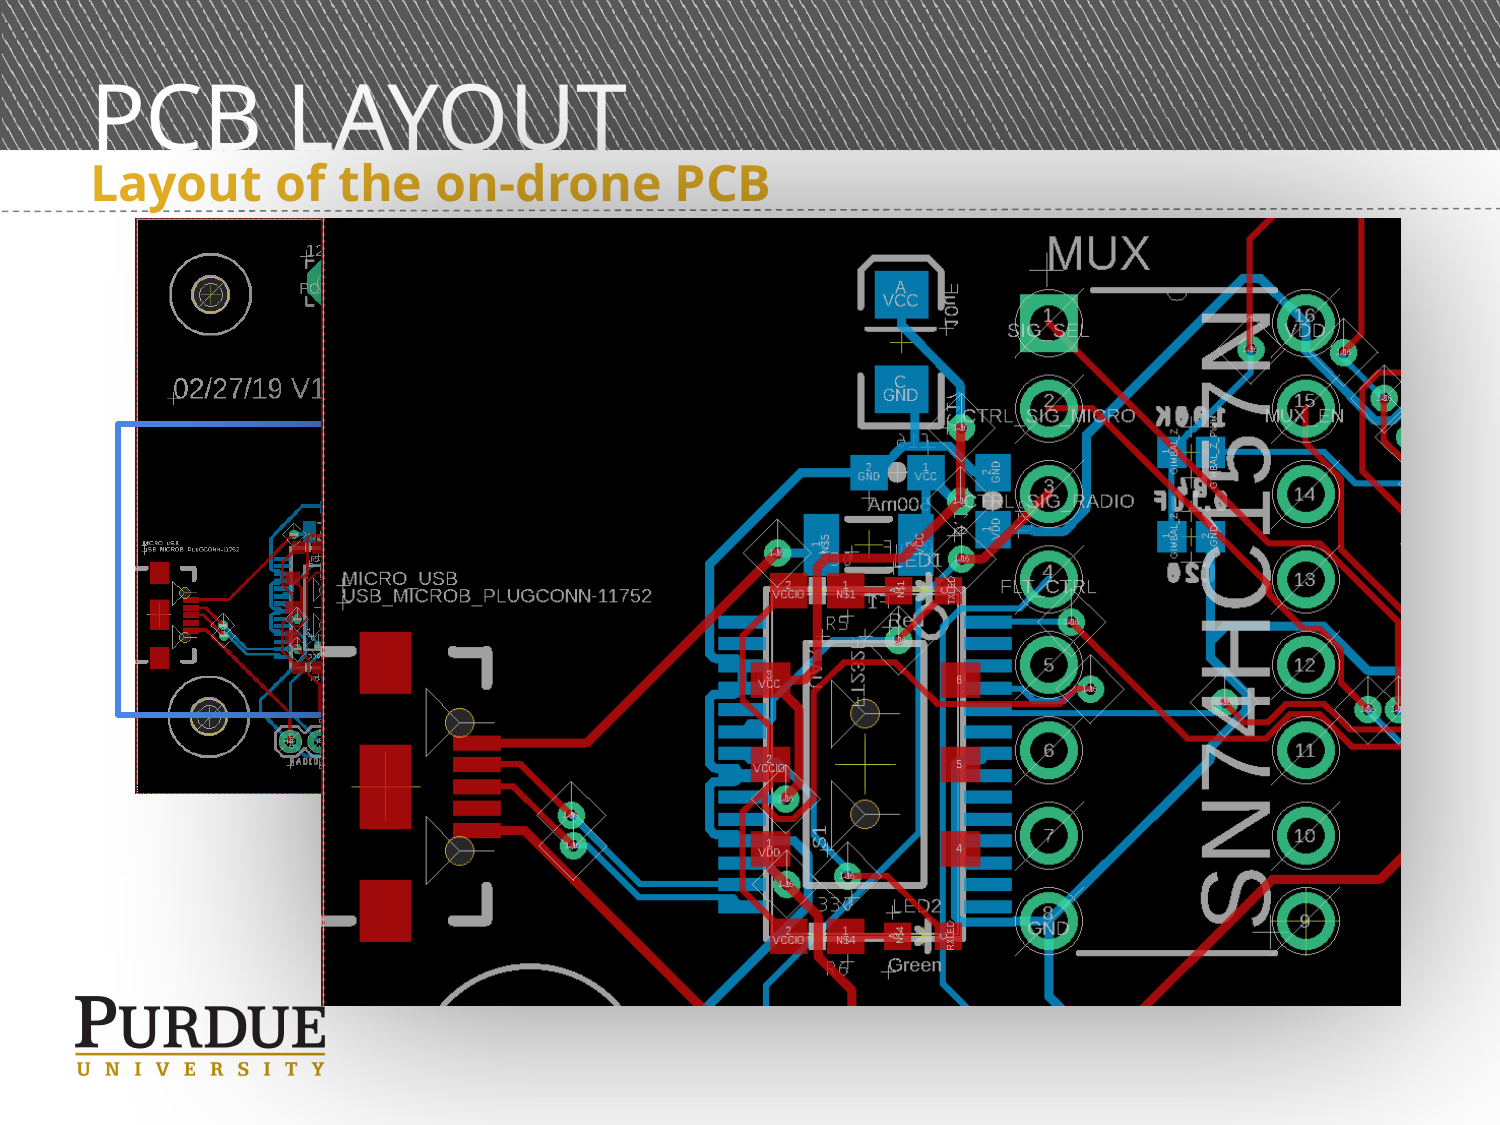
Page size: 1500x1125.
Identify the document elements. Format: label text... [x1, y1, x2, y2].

picture [75, 218, 1401, 1076]
list Layout of the on-drone PCB [75, 144, 242, 219]
text_box [117, 424, 129, 715]
picture [2, 0, 1500, 151]
title PCB LAYOUT [75, 51, 1427, 144]
